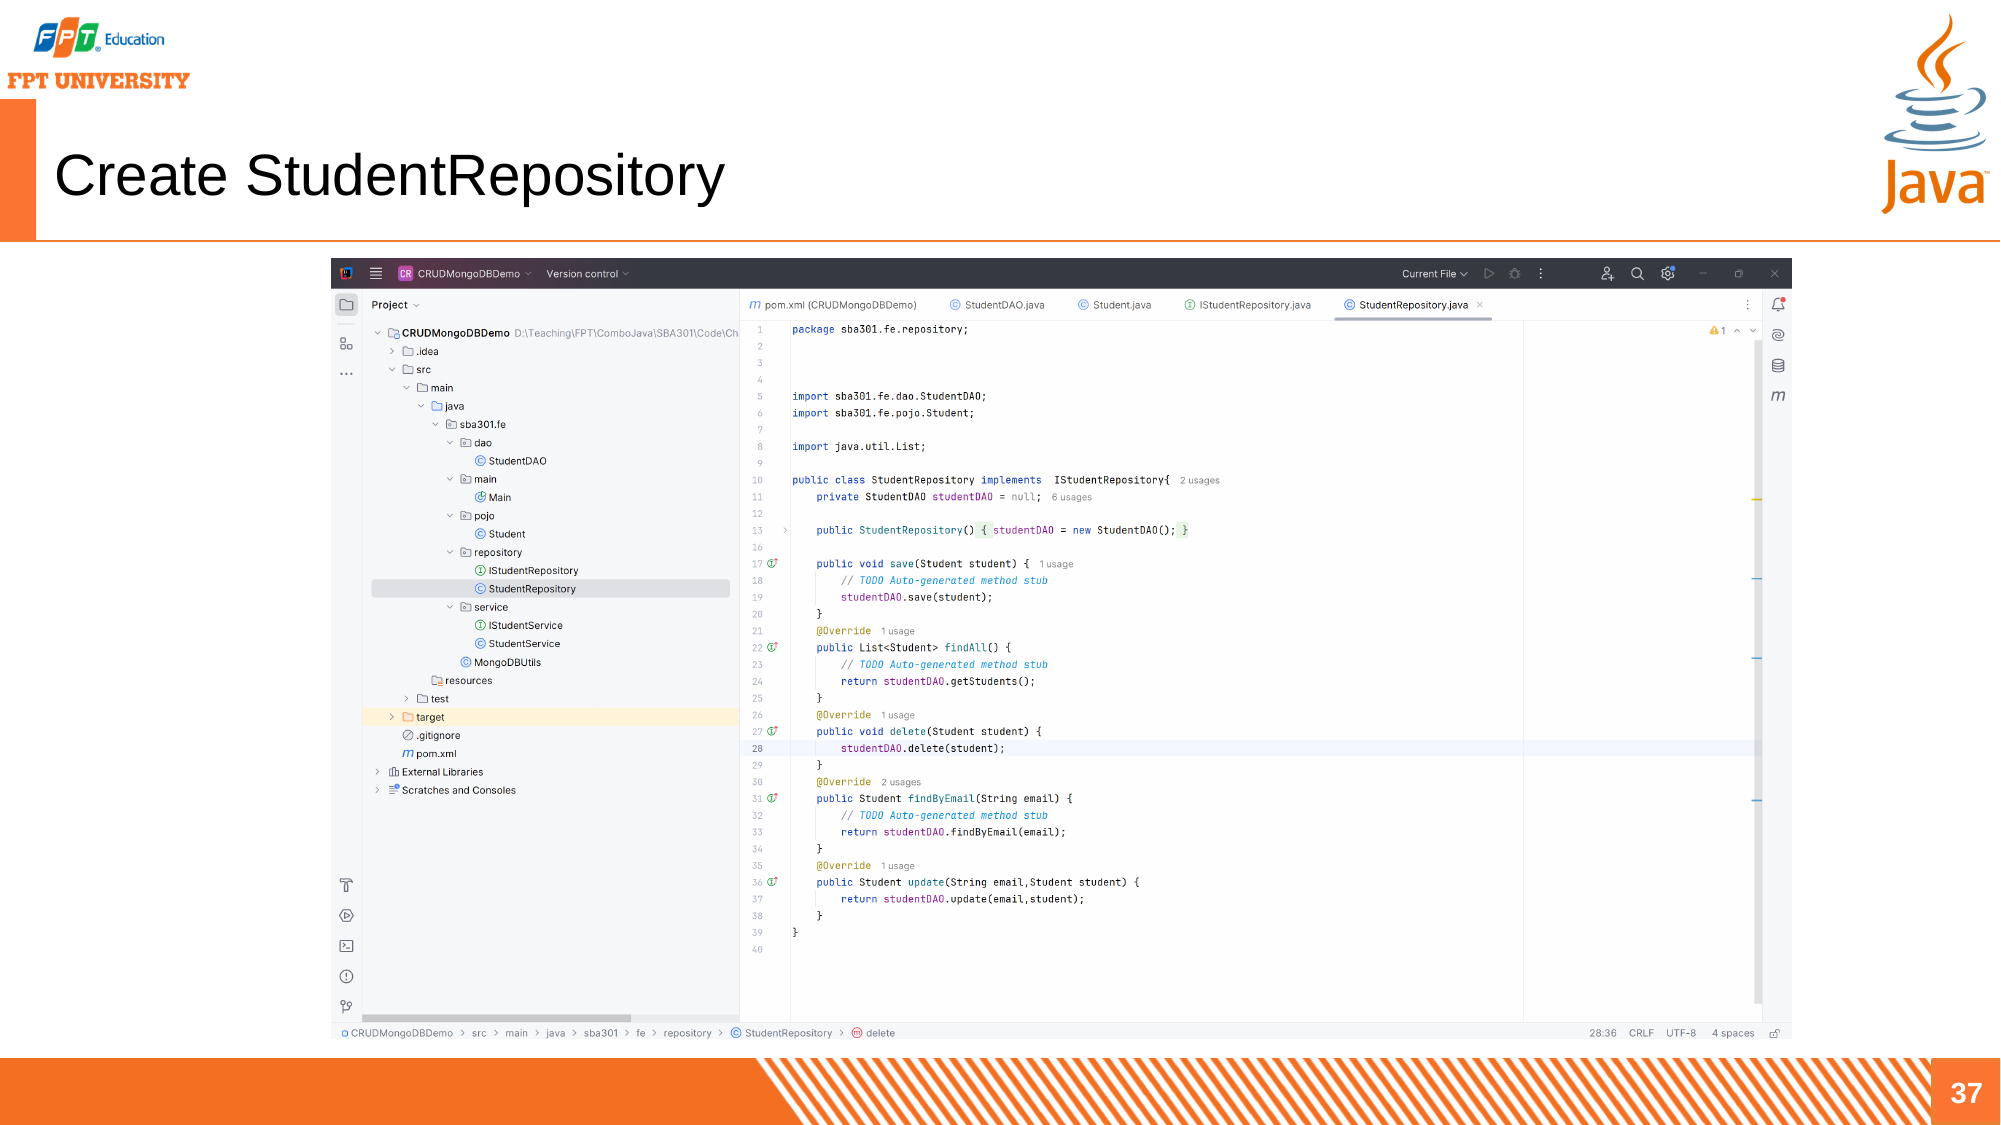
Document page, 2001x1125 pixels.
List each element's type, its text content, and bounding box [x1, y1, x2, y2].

picture [0, 2, 197, 99]
picture [0, 1058, 1934, 1125]
slide_number 37 [1933, 1059, 2000, 1124]
picture [1868, 4, 2000, 226]
picture [331, 257, 1792, 1039]
title Create StudentRepository [39, 123, 1872, 230]
